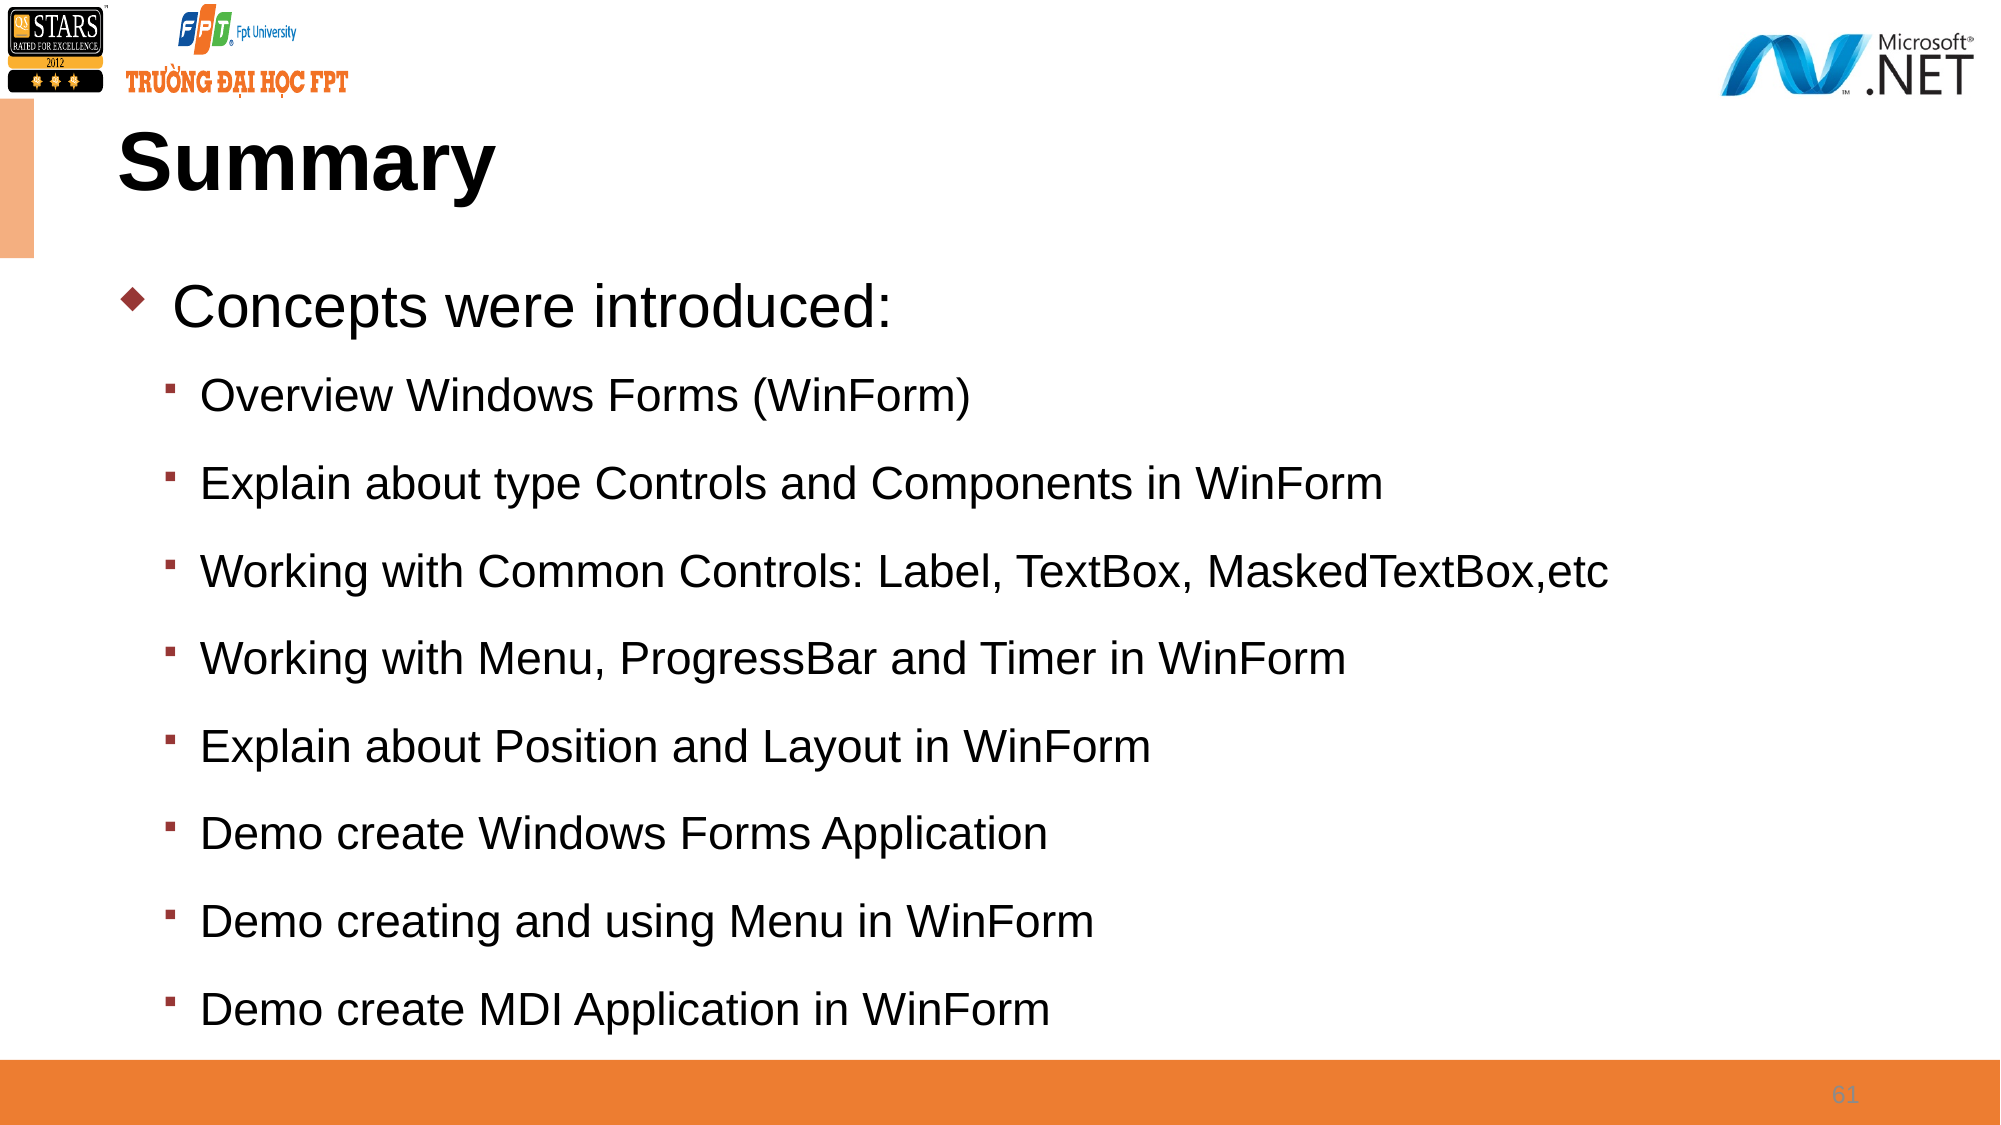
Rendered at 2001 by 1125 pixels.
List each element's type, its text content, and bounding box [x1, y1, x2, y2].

slide_number 61 [1424, 1063, 1875, 1123]
title Summary [102, 114, 1828, 213]
list Concepts were introduced: Overview Windows Forms (WinForm) Explain about type Controls and Components in WinForm Working with Common Controls: Label, TextBox, MaskedTextBox,etc Working with Menu, ProgressBar and Timer in WinForm Explain about Position and Layout in WinForm Demo create Windows Forms Application Demo creating and using Menu in WinForm Demo create MDI Application in WinForm [102, 244, 1926, 1043]
picture [1685, 0, 2001, 129]
